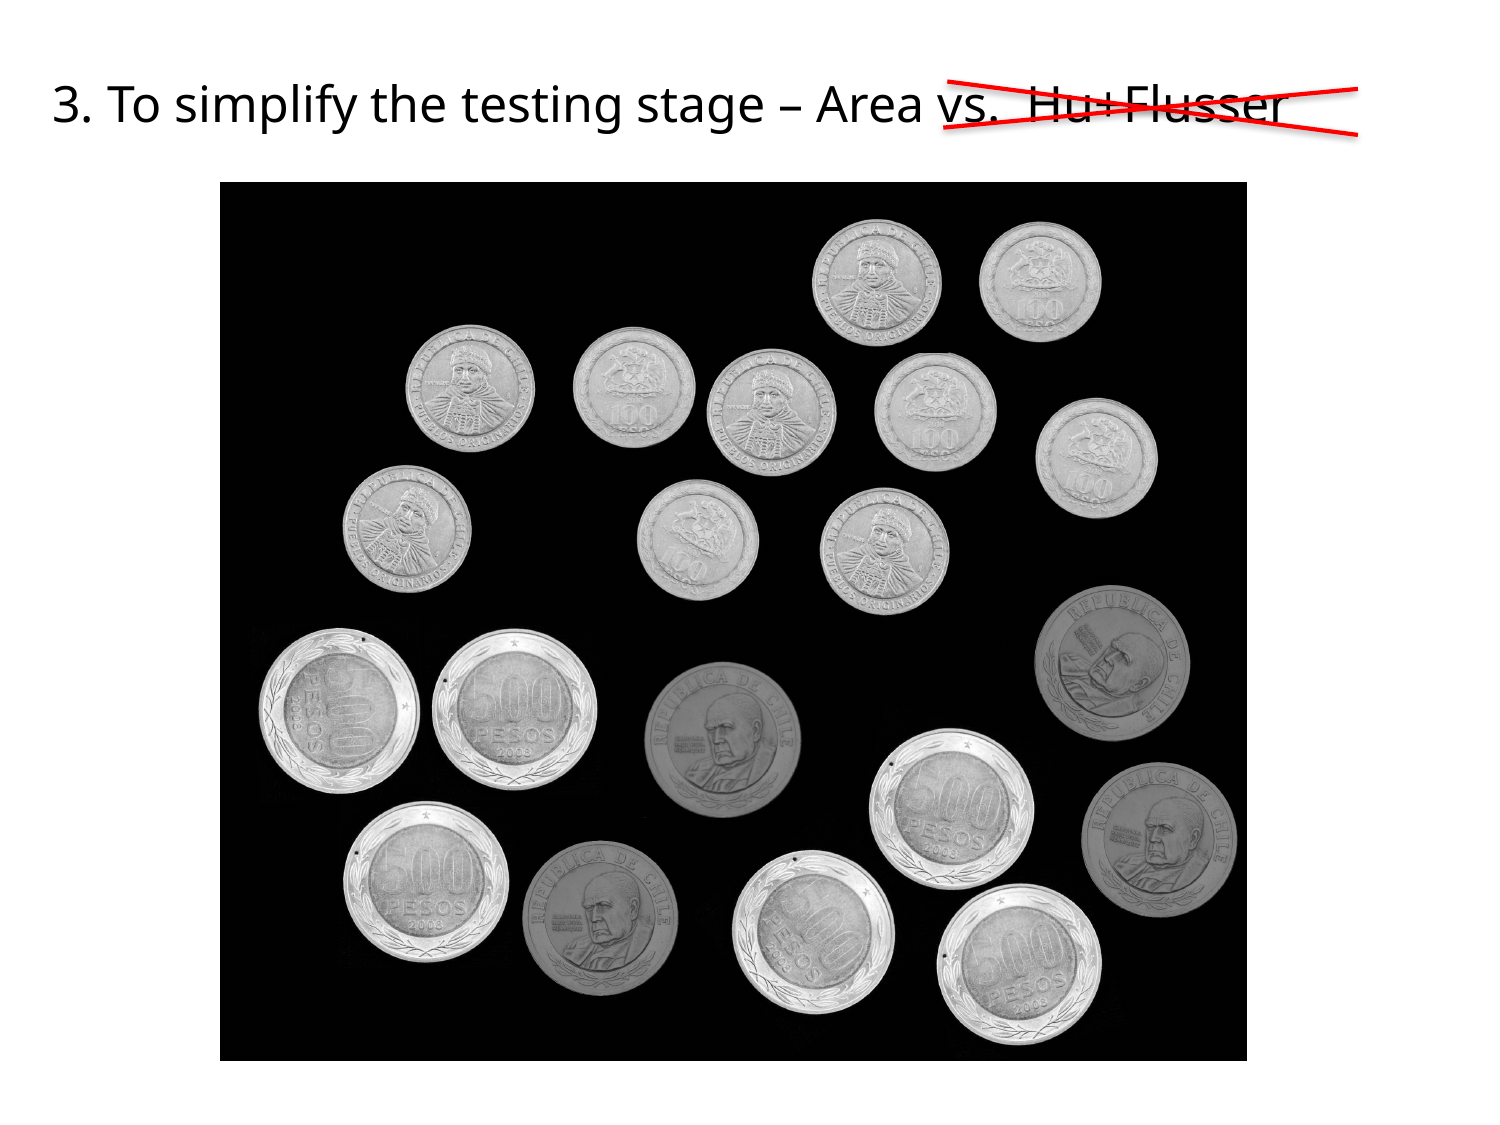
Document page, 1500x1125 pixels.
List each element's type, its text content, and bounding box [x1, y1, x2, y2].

picture [220, 182, 1248, 1061]
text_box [943, 81, 1359, 136]
text_box 3. To simplify the testing stage – Area vs. Hu+Flusser [37, 64, 1306, 140]
